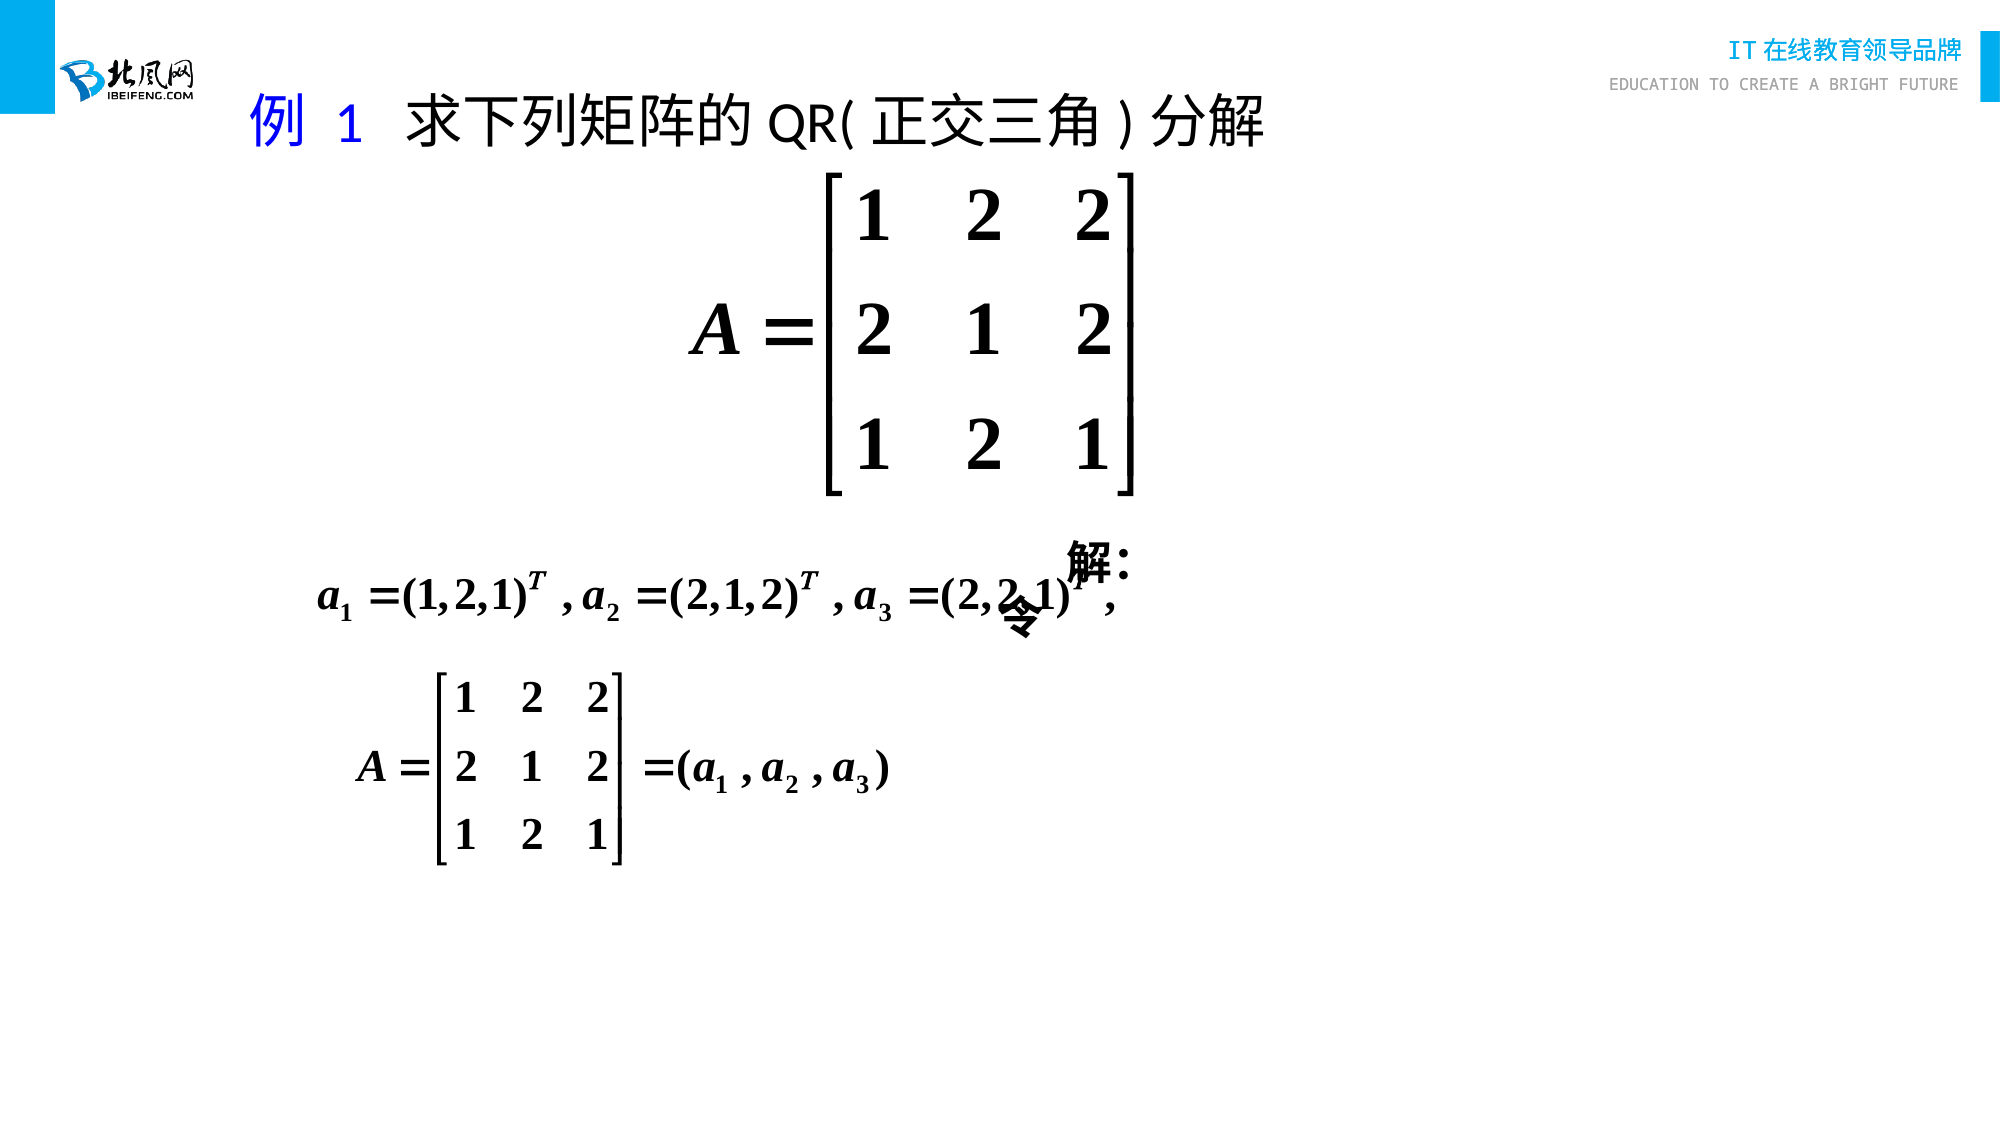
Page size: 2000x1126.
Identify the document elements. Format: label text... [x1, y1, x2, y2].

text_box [350, 668, 894, 871]
text_box 例 1 求下列矩阵的QR(正交三角)分解 [231, 75, 1284, 164]
text_box [0, 0, 2000, 75]
picture [56, 75, 198, 103]
text_box 解：令 [982, 553, 1151, 624]
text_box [680, 167, 1154, 504]
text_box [314, 563, 1120, 628]
